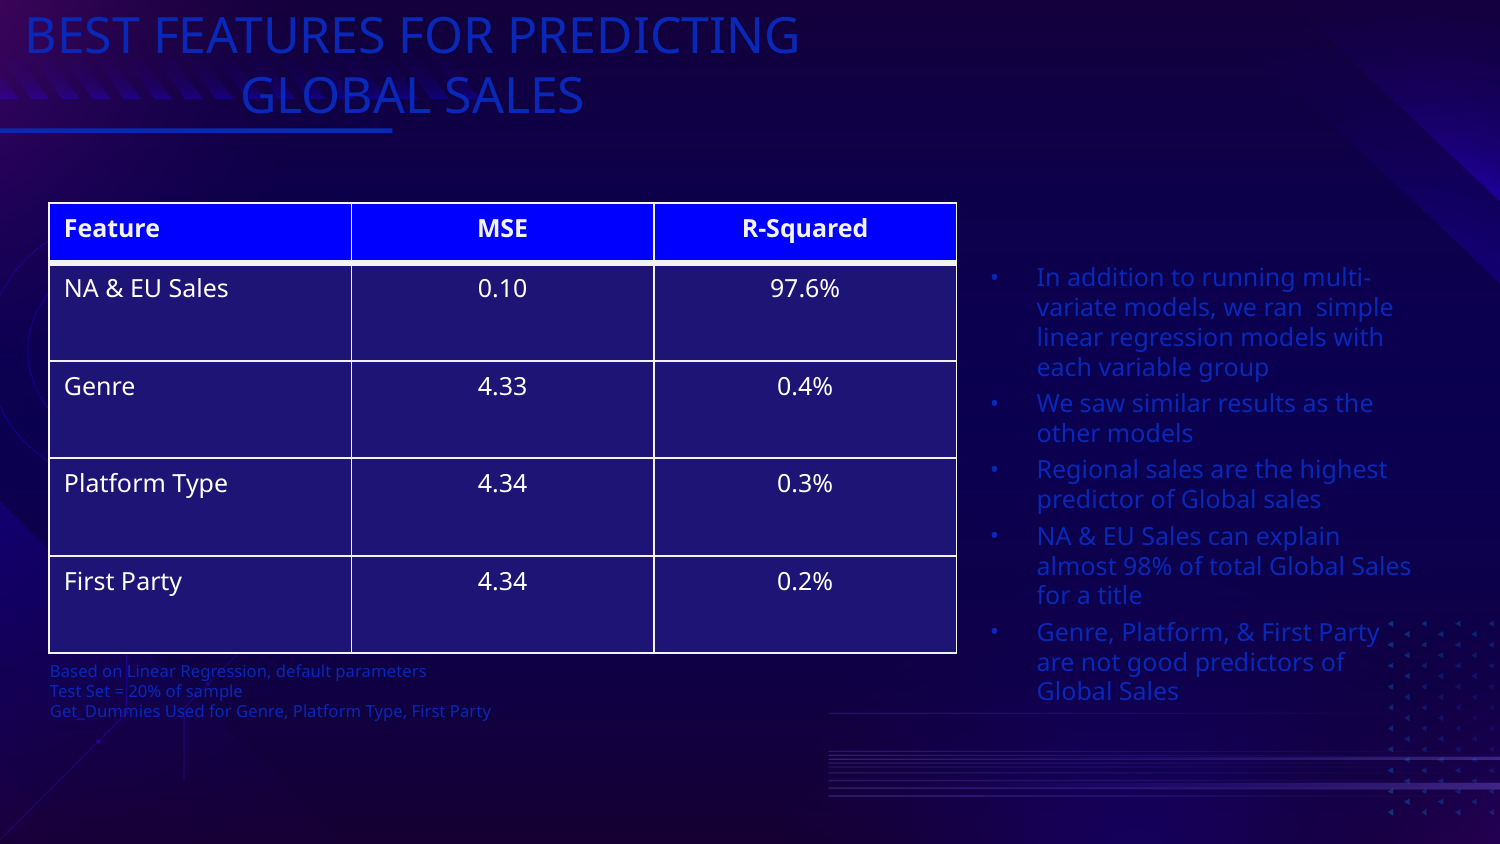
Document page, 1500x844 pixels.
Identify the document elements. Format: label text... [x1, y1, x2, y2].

table_cell 97.6% [655, 266, 956, 360]
table_cell NA & EU Sales [50, 266, 351, 360]
table_cell First Party [50, 557, 351, 652]
table_cell Genre [50, 362, 351, 457]
table_header R-Squared [655, 204, 956, 260]
table_header Feature [50, 204, 351, 260]
table_cell 0.2% [655, 557, 956, 652]
table_cell 0.4% [655, 362, 956, 457]
table_cell 0.10 [352, 266, 653, 360]
table_cell 4.33 [352, 362, 653, 457]
title BEST FEATURES FOR PREDICTING GLOBAL SALES [0, 28, 841, 139]
table_cell Platform Type [50, 459, 351, 555]
text_box In addition to running multi-variate models, we ran simple linear regression models with each variable group We saw similar results as the other models Regional sales are the highest predictor of Global sales NA & EU Sales can explain almost 98% of total Global Sales for a title Genre, Platform, & First Party are not good predictors of Global Sales [968, 217, 1432, 755]
text_box Based on Linear Regression, default parameters Test Set = 20% of sample Get_Dummies Used for Genre, Platform Type, First Party [34, 653, 850, 728]
table_header MSE [352, 204, 653, 260]
table_cell 4.34 [352, 557, 653, 652]
table_cell 4.34 [352, 459, 653, 555]
picture [0, 0, 1500, 844]
table_cell 0.3% [655, 459, 956, 555]
